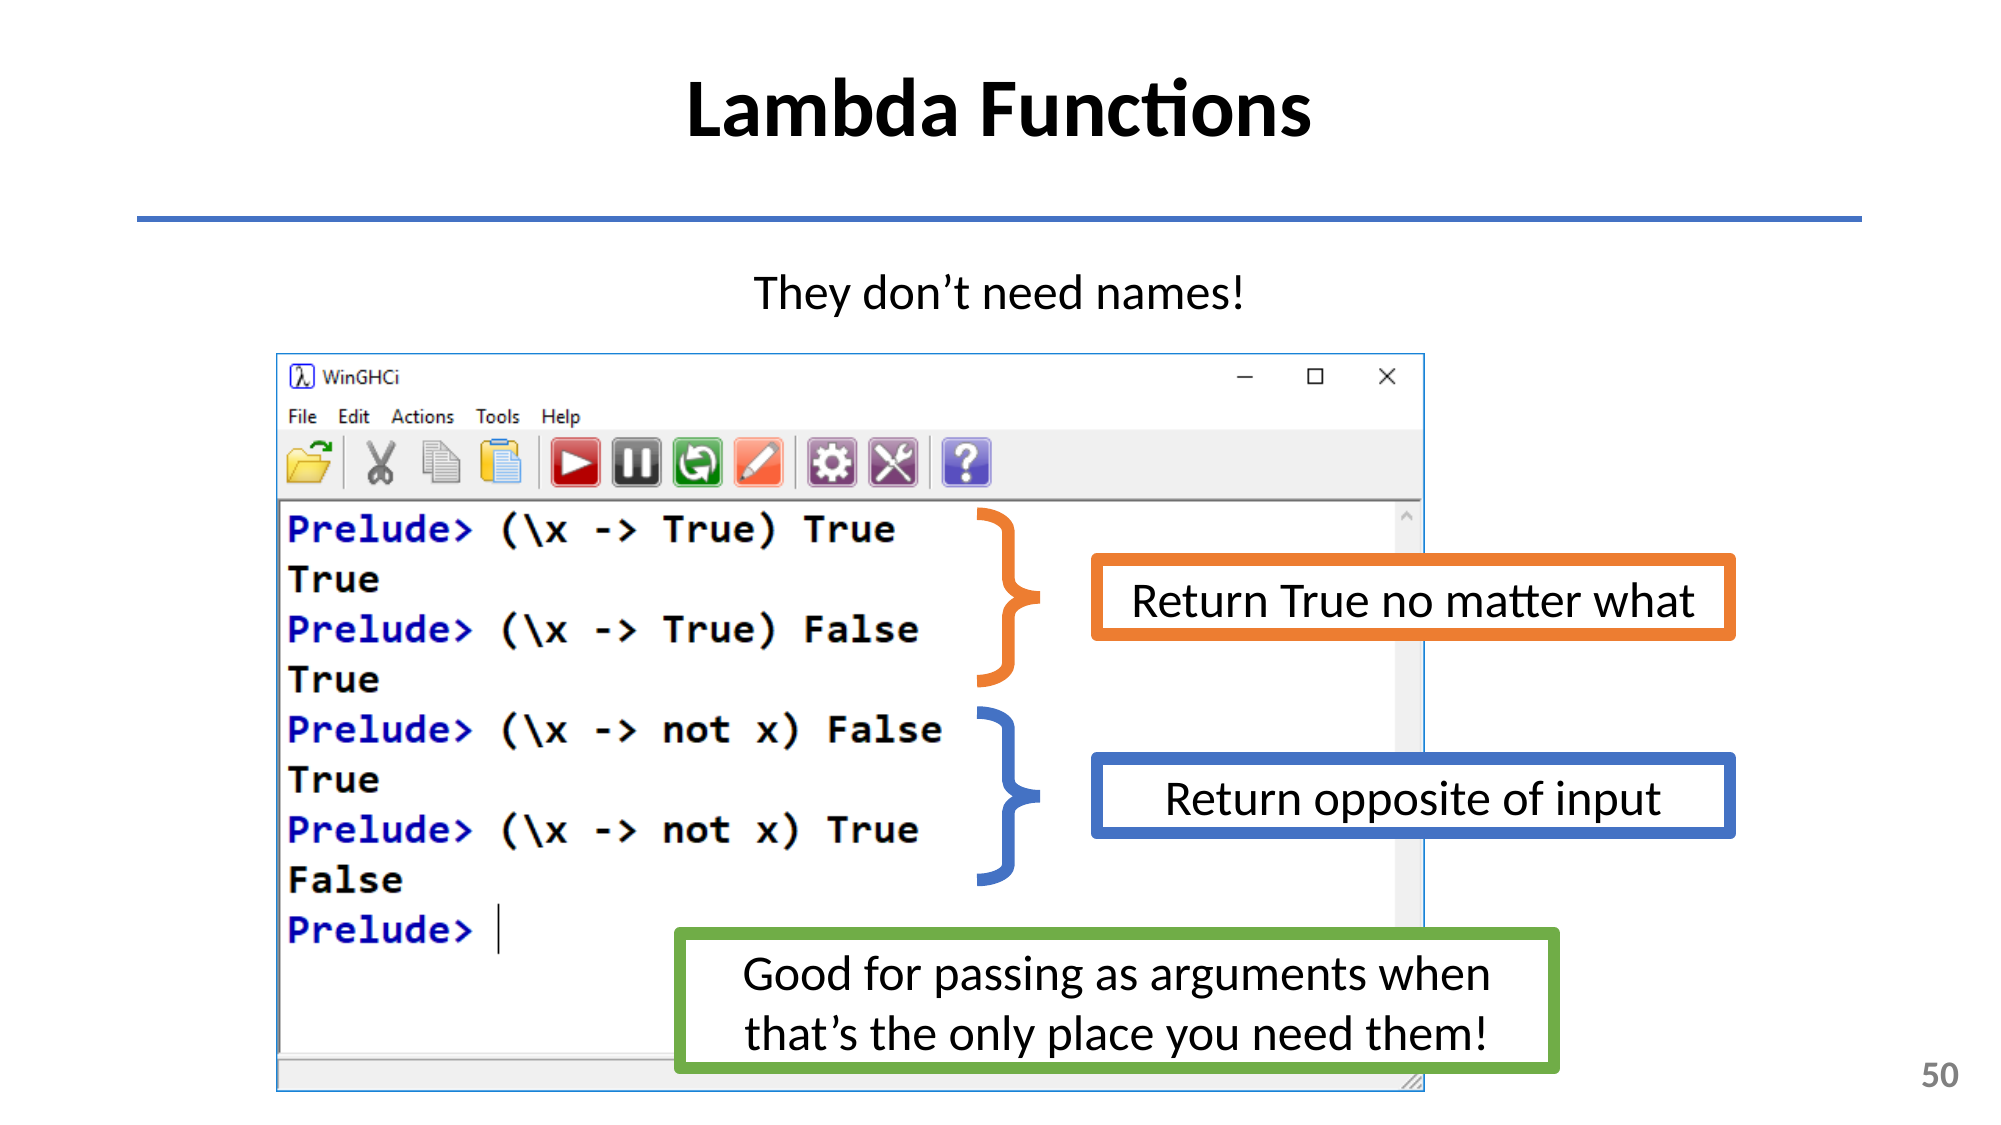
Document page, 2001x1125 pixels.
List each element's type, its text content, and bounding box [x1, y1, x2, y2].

text_box Return True no matter what [1425, 559, 1731, 635]
slide_number 50 [1524, 1042, 1975, 1103]
text_box Return opposite of input [1425, 758, 1731, 834]
text_box Good for passing as arguments when that’s the only place you need them! [1425, 933, 1555, 1069]
text_box Lambda Functions [137, 1, 1863, 218]
text_box They don’t need names! [88, 252, 1912, 327]
picture [276, 353, 1425, 1092]
